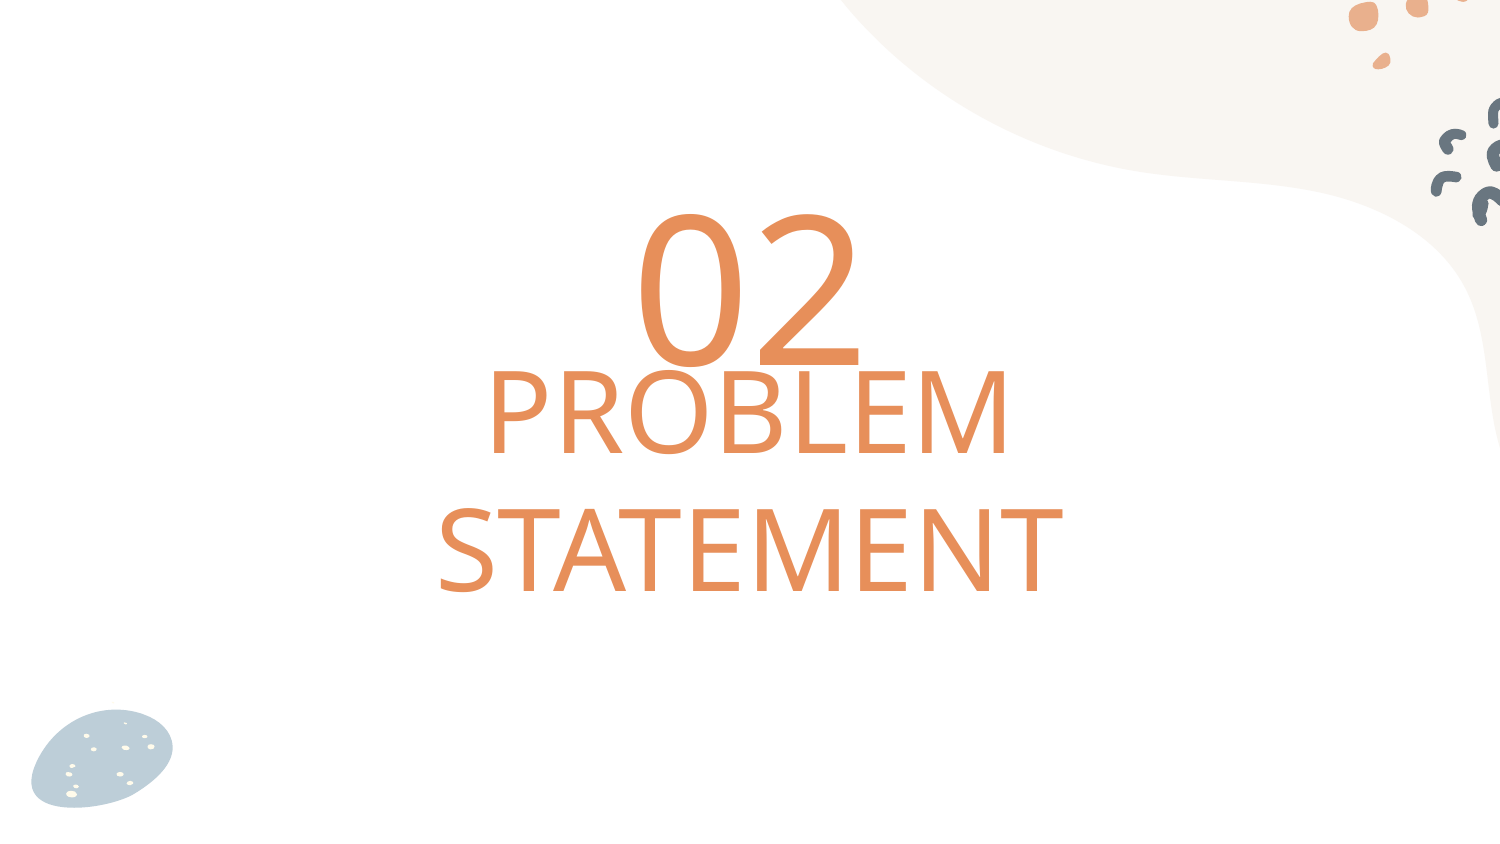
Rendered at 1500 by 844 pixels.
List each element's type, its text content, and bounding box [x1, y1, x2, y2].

title 02 [314, 178, 1186, 386]
title PROBLEM STATEMENT [185, 407, 1315, 546]
